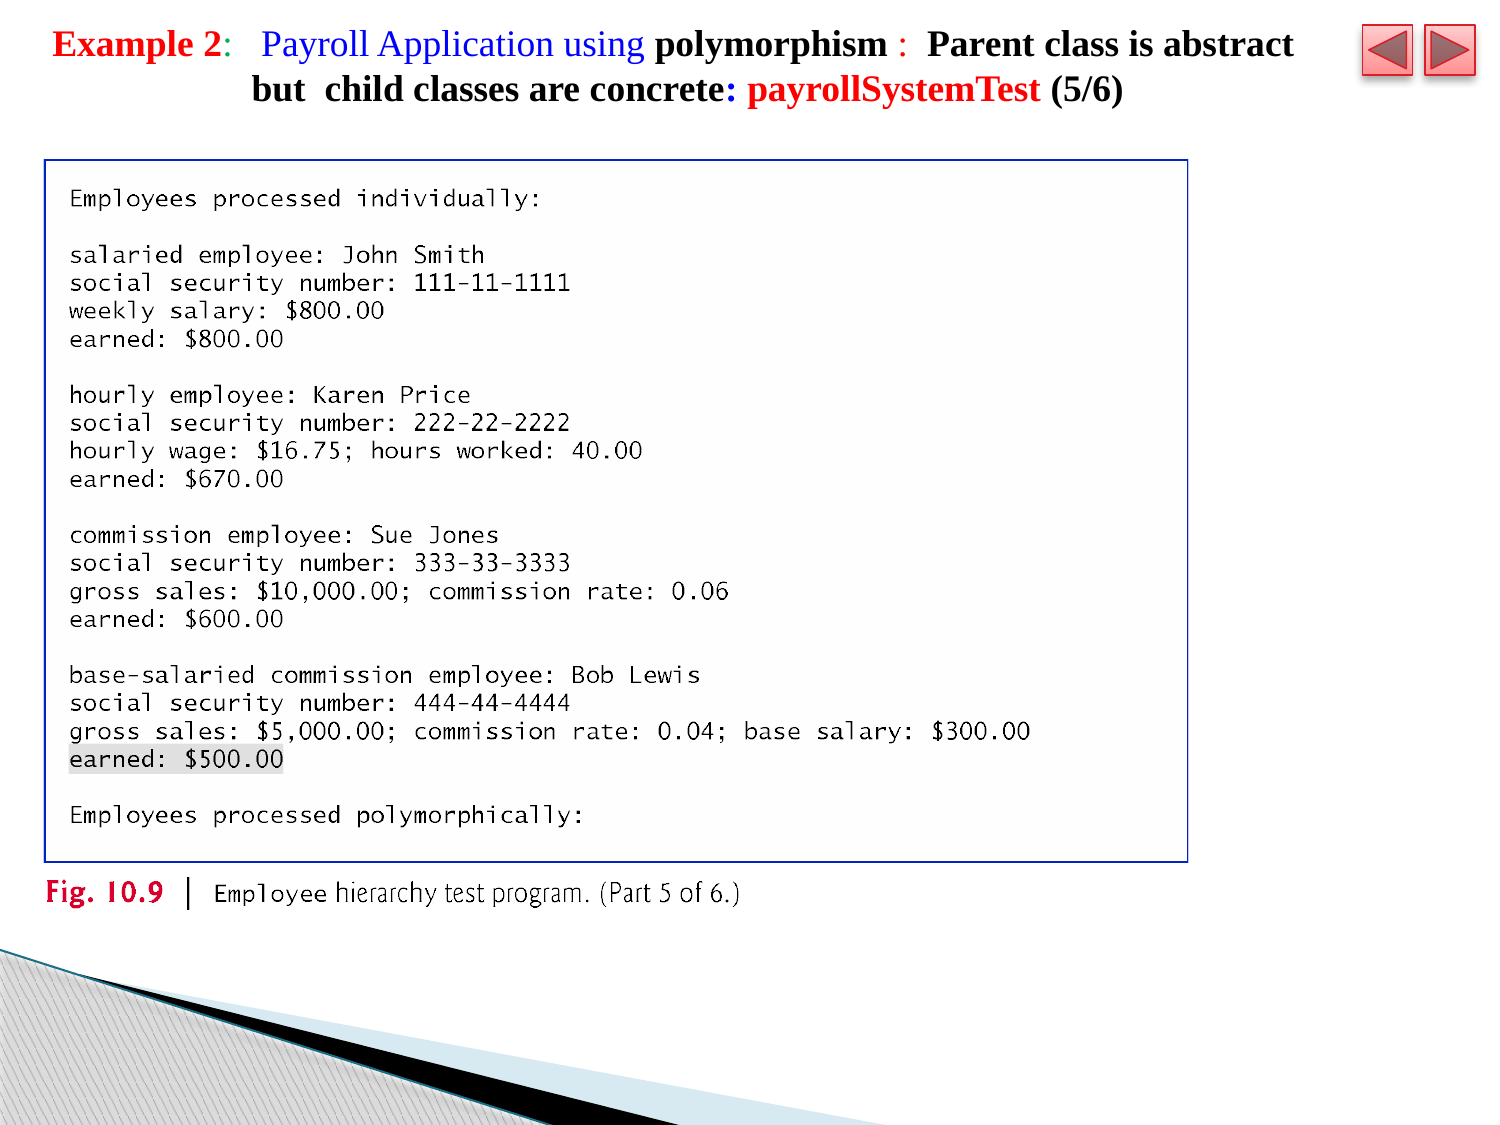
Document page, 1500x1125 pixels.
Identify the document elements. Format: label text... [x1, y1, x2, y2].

picture [0, 106, 1500, 1018]
text_box Example 2: Payroll Application using polymorphism : Parent class is abstract but child classes are concrete: payrollSystemTest (5/6) [37, 11, 1350, 106]
